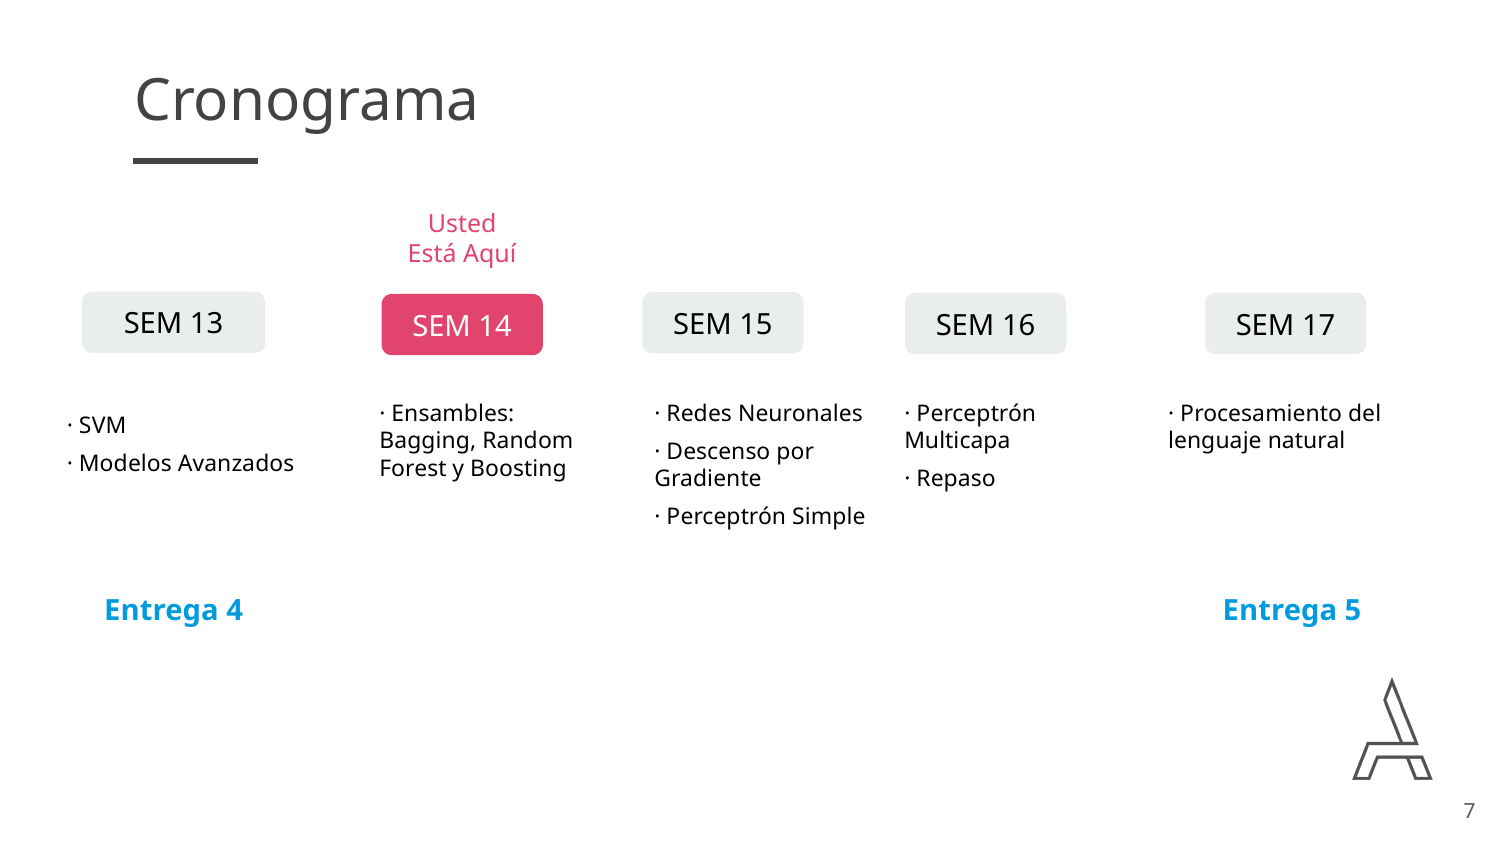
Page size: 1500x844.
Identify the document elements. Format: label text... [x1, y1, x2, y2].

text_box SEM 15 [642, 292, 804, 354]
text_box · Ensambles: Bagging, Random Forest y Boosting [364, 383, 631, 588]
picture [1352, 677, 1434, 780]
title Cronograma [119, 46, 1227, 135]
text_box SEM 13 [82, 291, 266, 353]
text_box Usted Está Aquí [389, 194, 536, 283]
text_box · Procesamiento del lenguaje natural [1156, 383, 1454, 588]
text_box · Perceptrón Multicapa · Repaso [889, 383, 1156, 588]
text_box SEM 16 [905, 292, 1067, 355]
text_box · SVM · Modelos Avanzados [51, 396, 318, 600]
text_box Entrega 5 [1192, 588, 1392, 642]
slide_number ‹#› [1400, 779, 1491, 844]
text_box SEM 14 [381, 293, 543, 356]
text_box · Redes Neuronales · Descenso por Gradiente · Perceptrón Simple [639, 383, 889, 588]
text_box SEM 17 [1205, 292, 1367, 355]
text_box Entrega 4 [74, 600, 274, 642]
